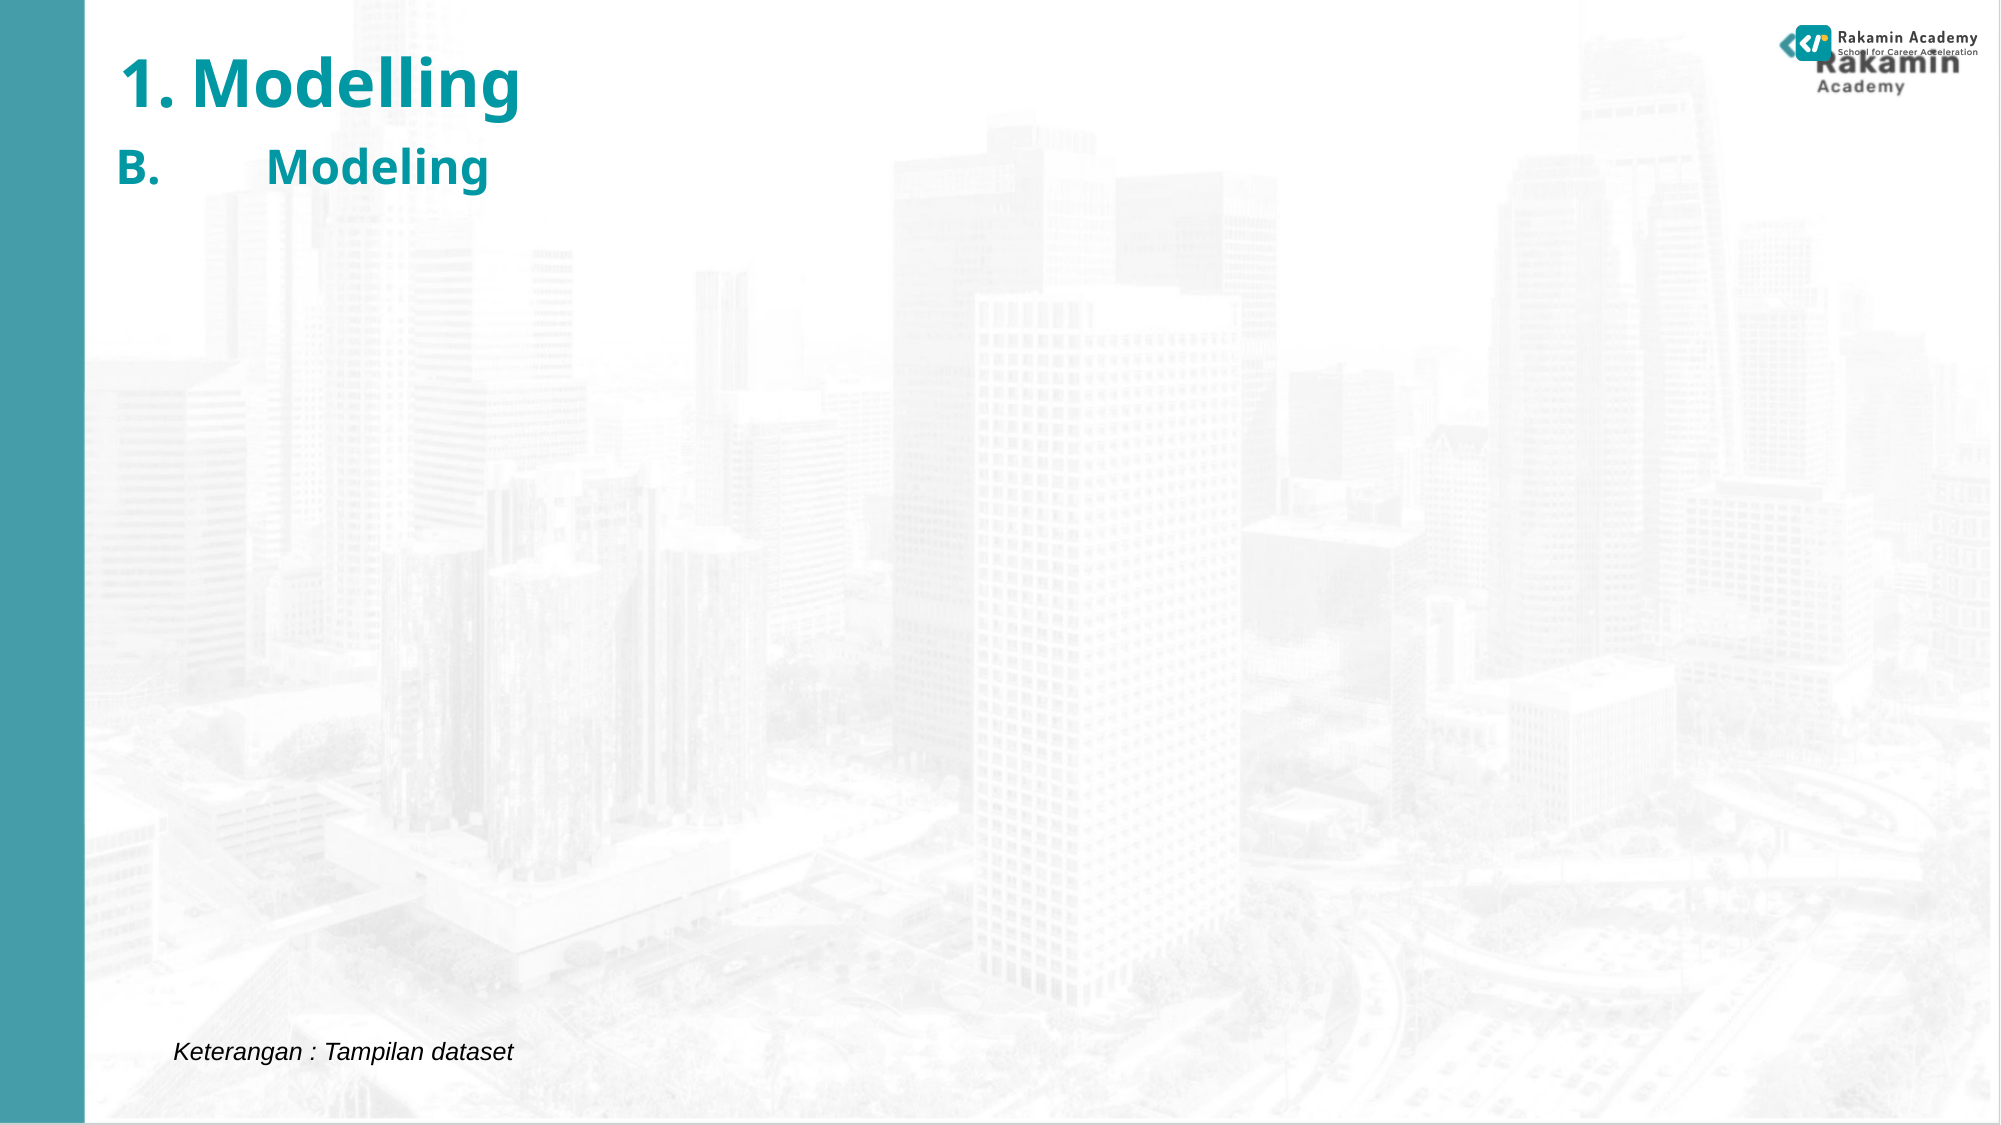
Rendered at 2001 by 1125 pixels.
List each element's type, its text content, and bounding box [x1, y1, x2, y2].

text_box Modelling [100, 31, 1307, 127]
text_box Keterangan : Tampilan dataset [158, 1020, 999, 1081]
picture [0, 0, 2001, 1125]
text_box B. Modeling [100, 127, 1307, 202]
